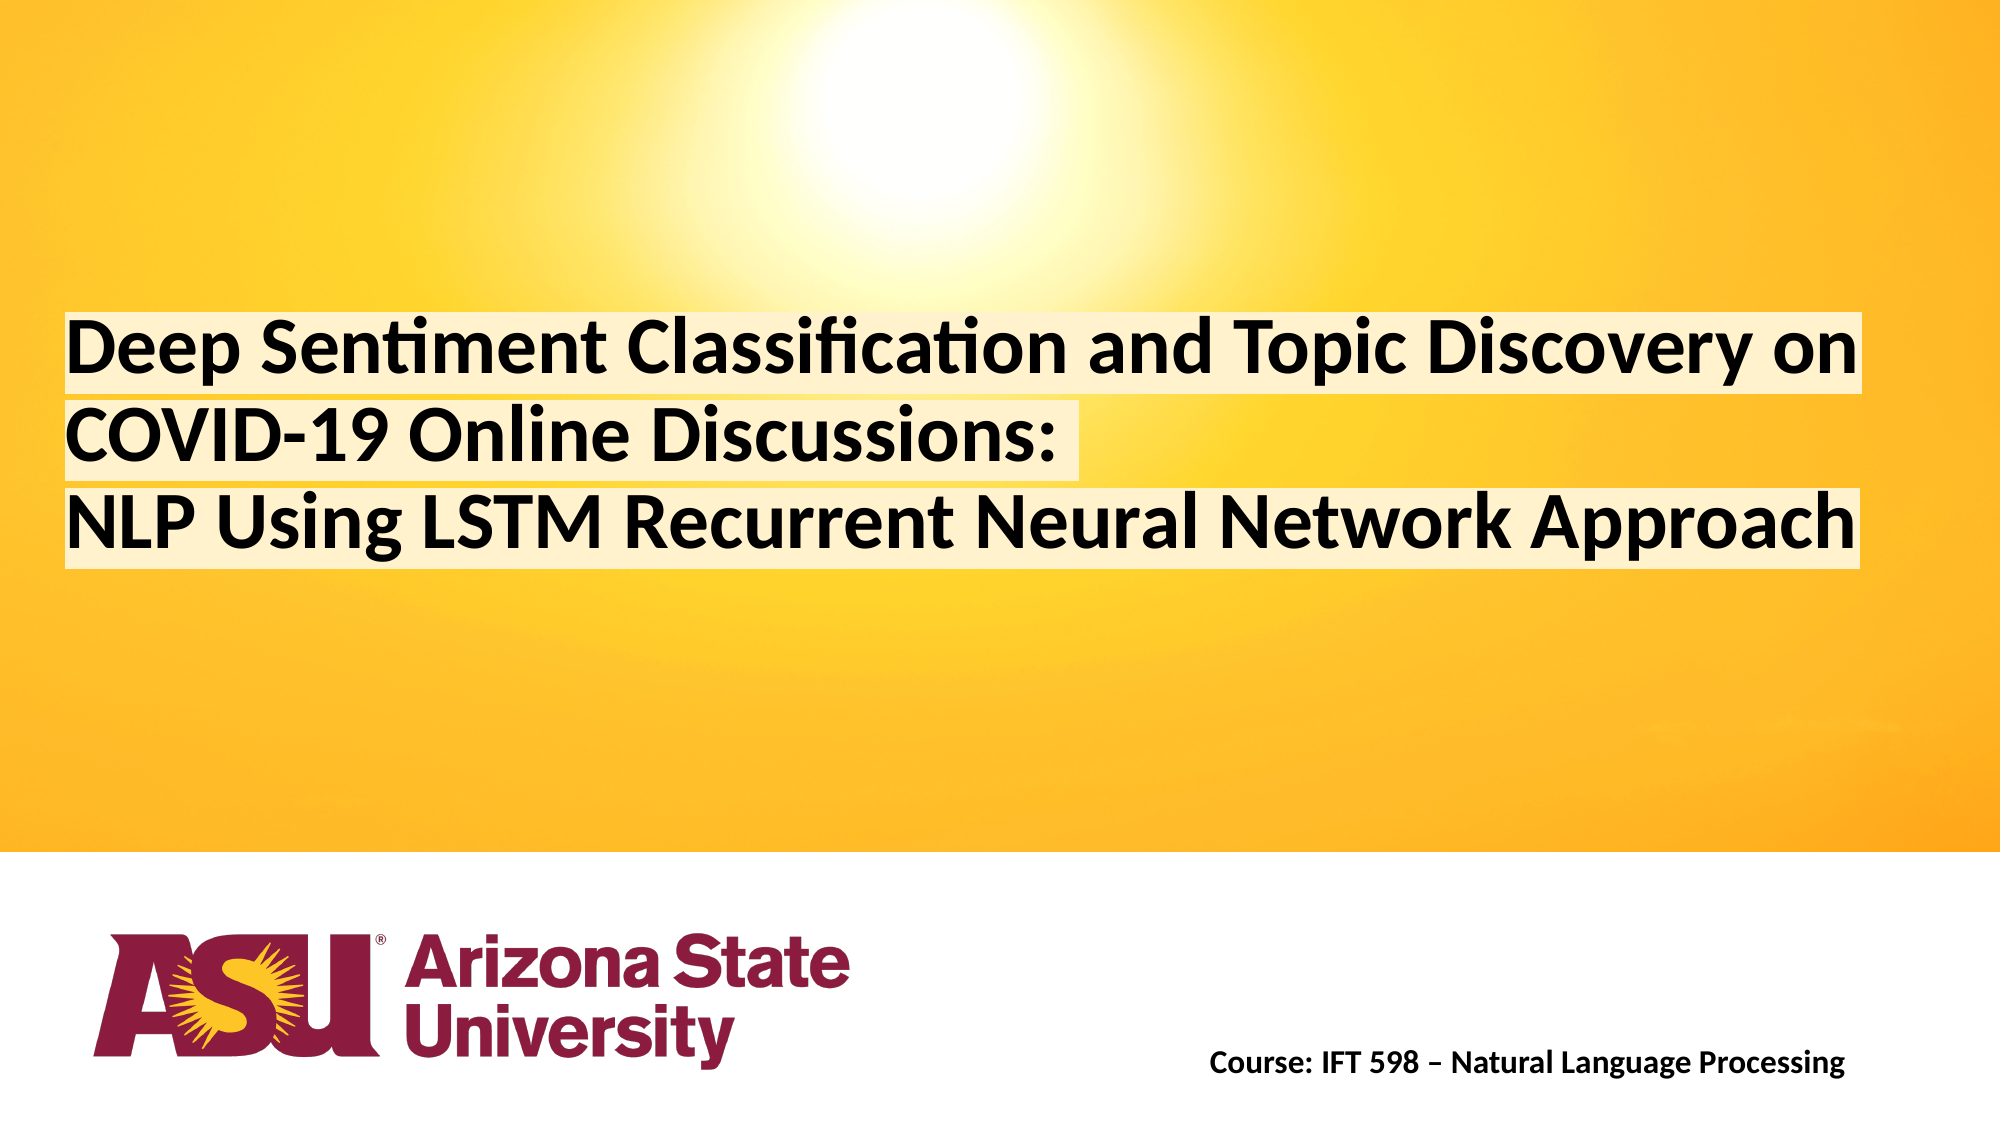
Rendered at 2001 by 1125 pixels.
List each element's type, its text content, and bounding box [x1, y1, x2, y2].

picture [67, 905, 892, 1083]
list Course: IFT 598 – Natural Language Processing [1210, 880, 2000, 1125]
picture [0, 0, 2000, 852]
